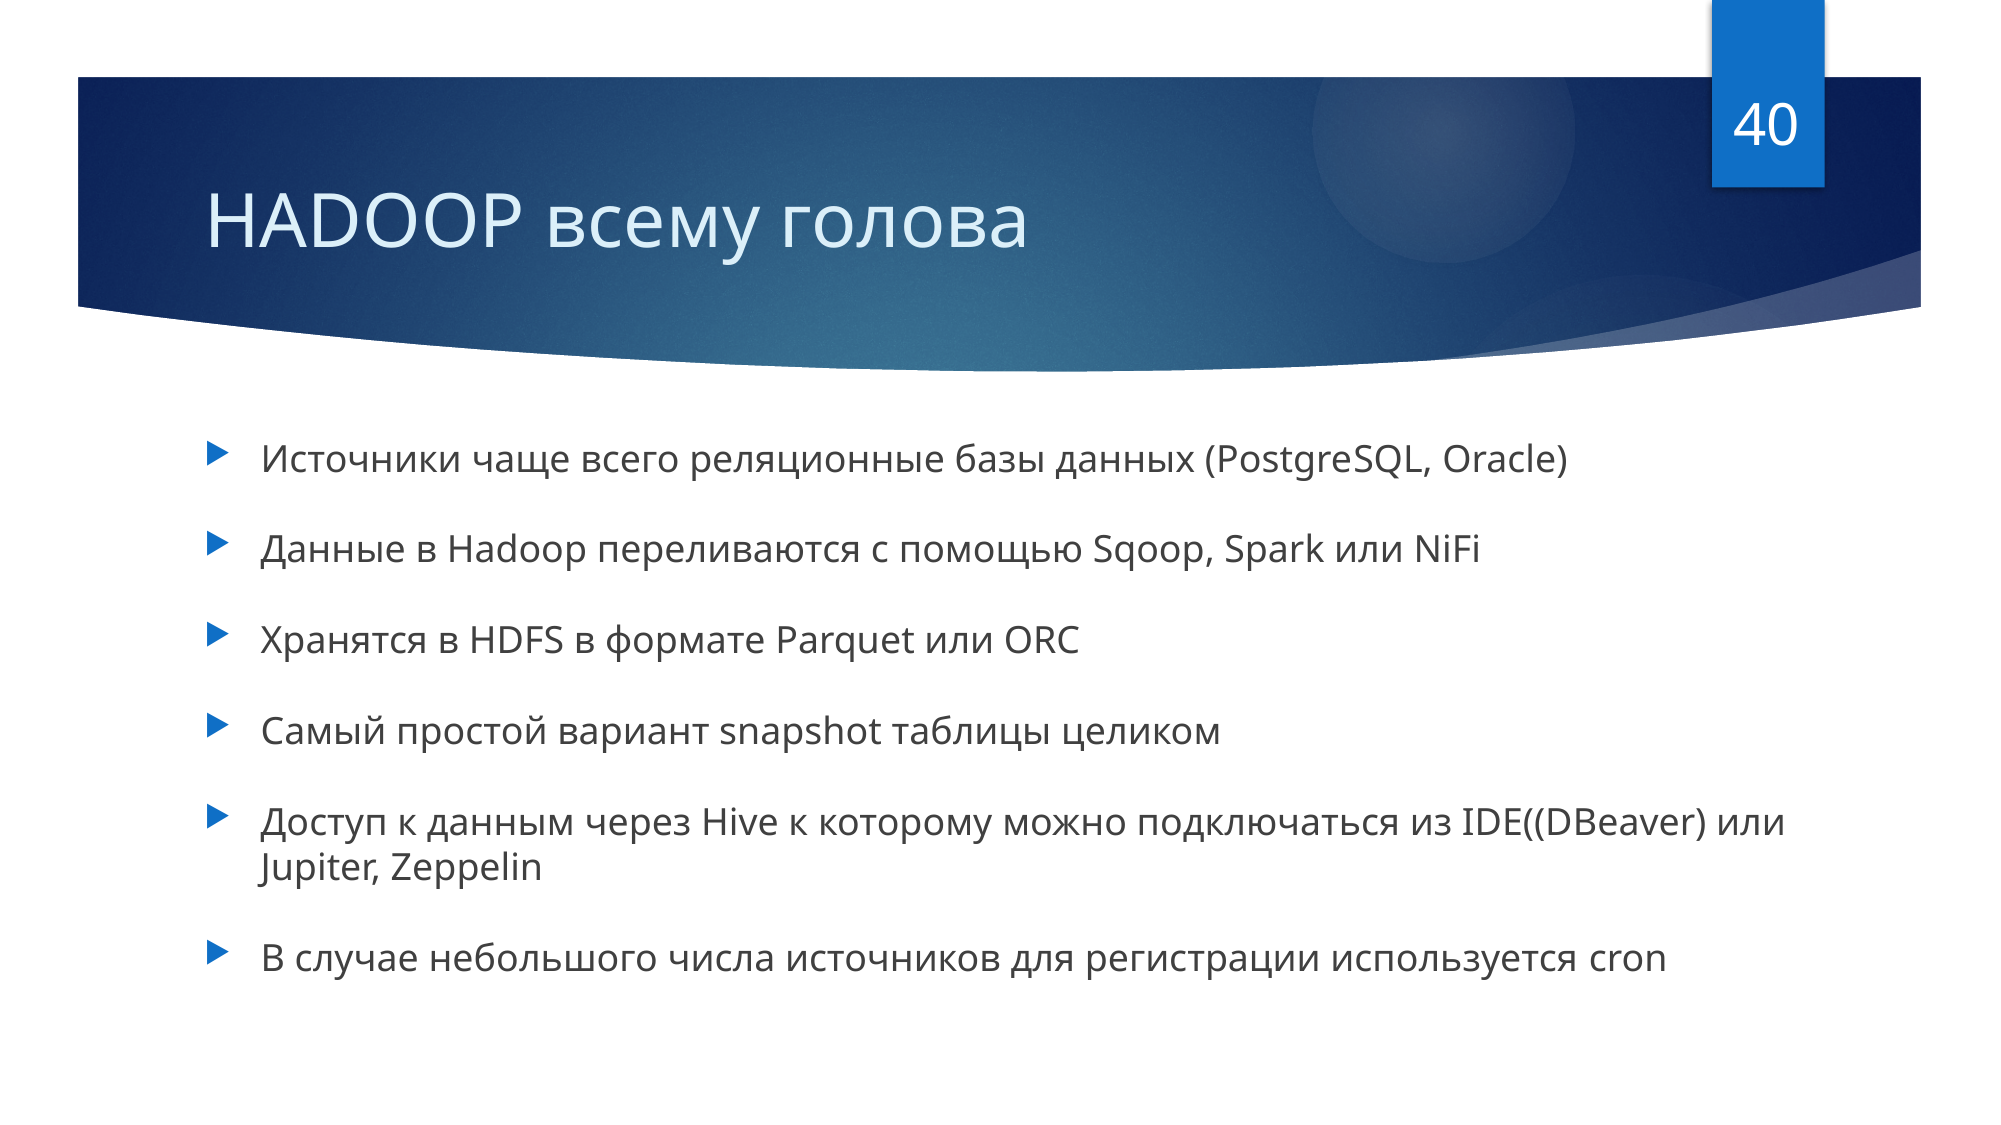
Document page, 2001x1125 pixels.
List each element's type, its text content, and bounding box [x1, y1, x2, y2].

slide_number 40 [1698, 48, 1836, 175]
list Источники чаще всего реляционные базы данных (PostgreSQL, Oracle) Данные в Hadoop переливаются с помощью Sqoop, Spark или NiFi Хранятся в HDFS в формате Parquet или ORC Самый простой вариант snapshot таблицы целиком Доступ к данным через Hive к которому можно подключаться из IDE((DBeaver) или Jupiter, Zeppelin В случае небольшого числа источников для регистрации используется cron [189, 427, 1836, 1077]
title HADOOP всему голова [189, 159, 1627, 276]
